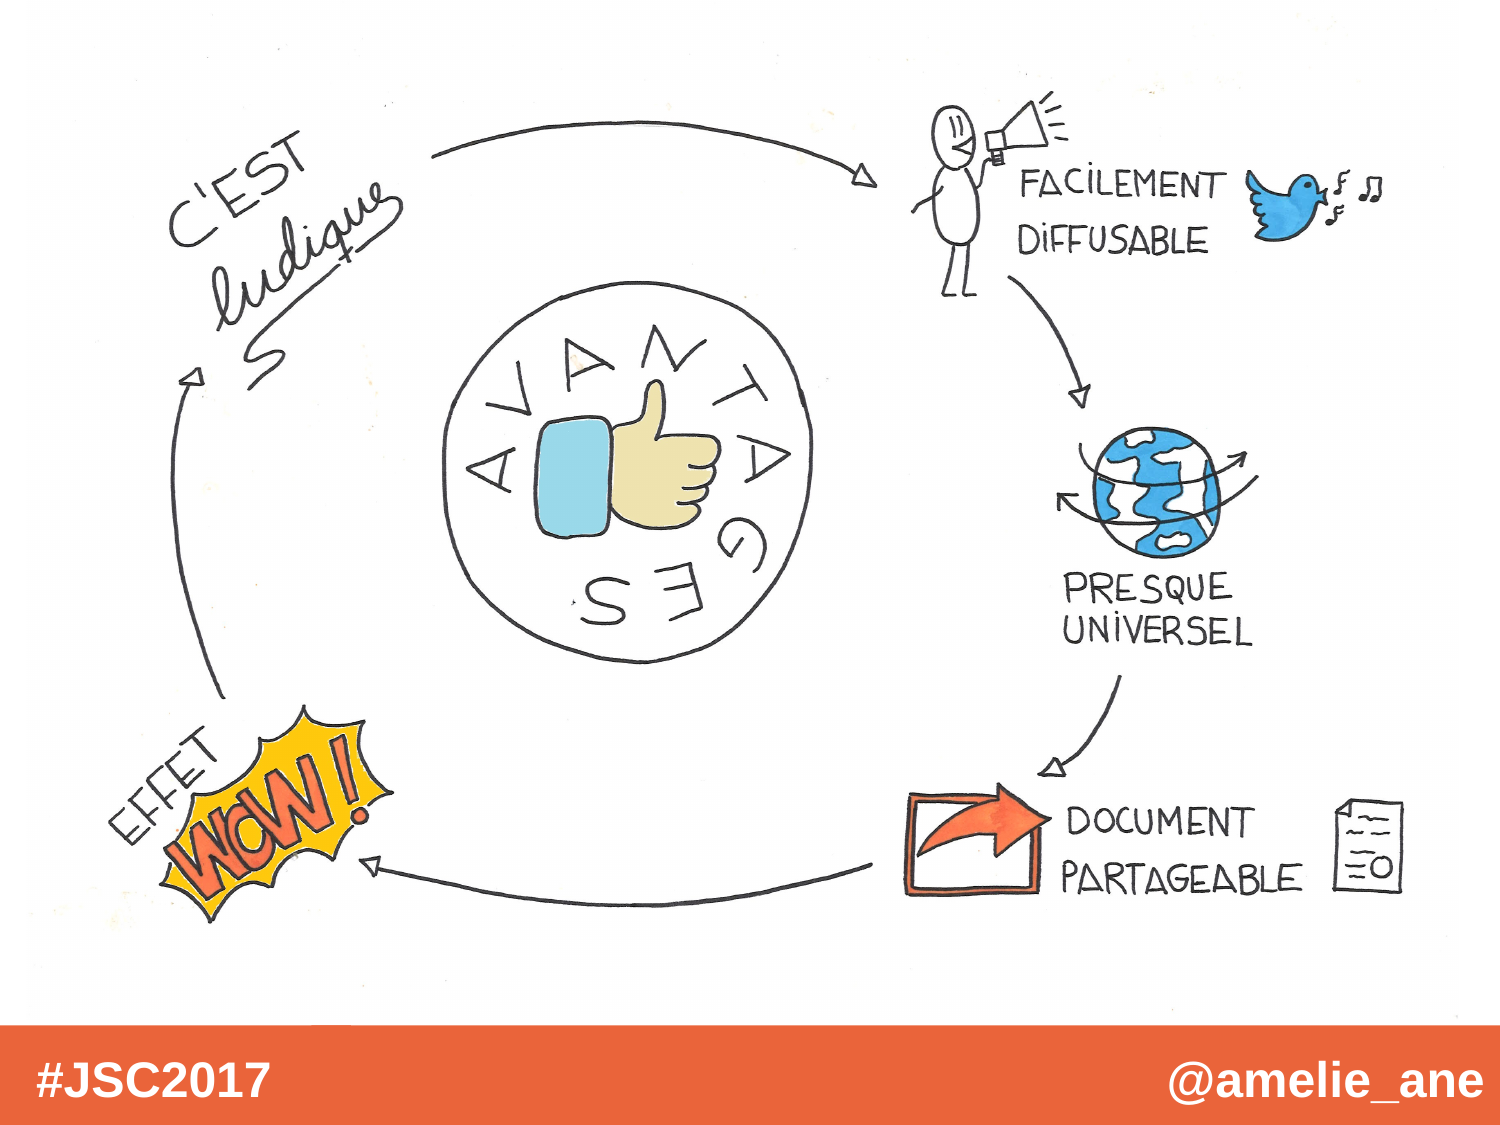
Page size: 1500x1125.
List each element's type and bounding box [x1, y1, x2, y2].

picture [26, 0, 1459, 1020]
